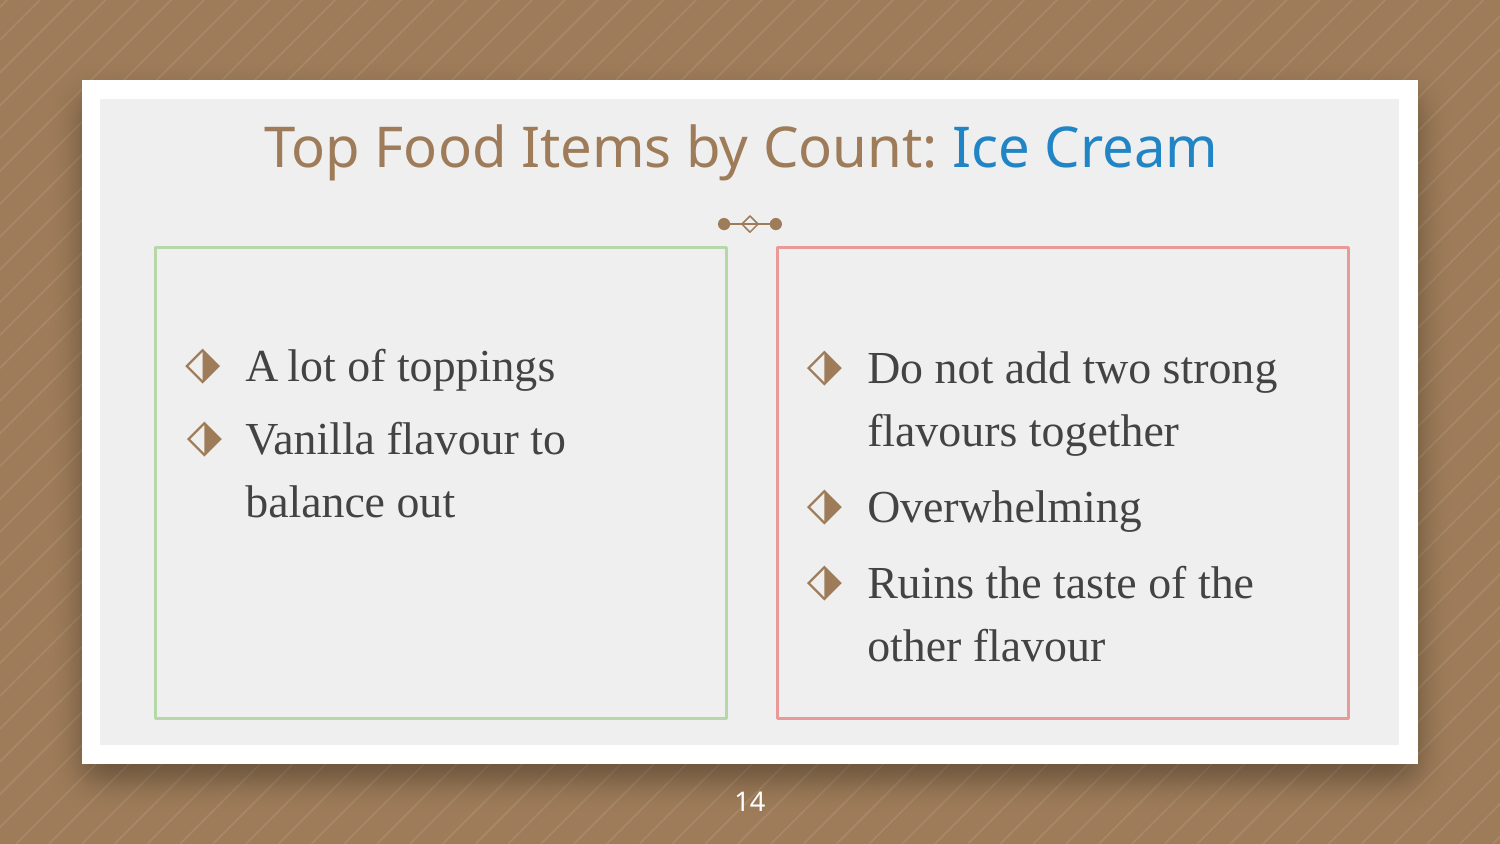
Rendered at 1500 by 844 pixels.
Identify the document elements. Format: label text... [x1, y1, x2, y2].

list A lot of toppings Vanilla flavour to balance out [155, 247, 727, 719]
title Top Food Items by Count: Ice Cream [146, 52, 1336, 194]
slide_number ‹#› [0, 762, 1500, 844]
list Do not add two strong flavours together Overwhelming Ruins the taste of the other flavour [777, 247, 1349, 719]
